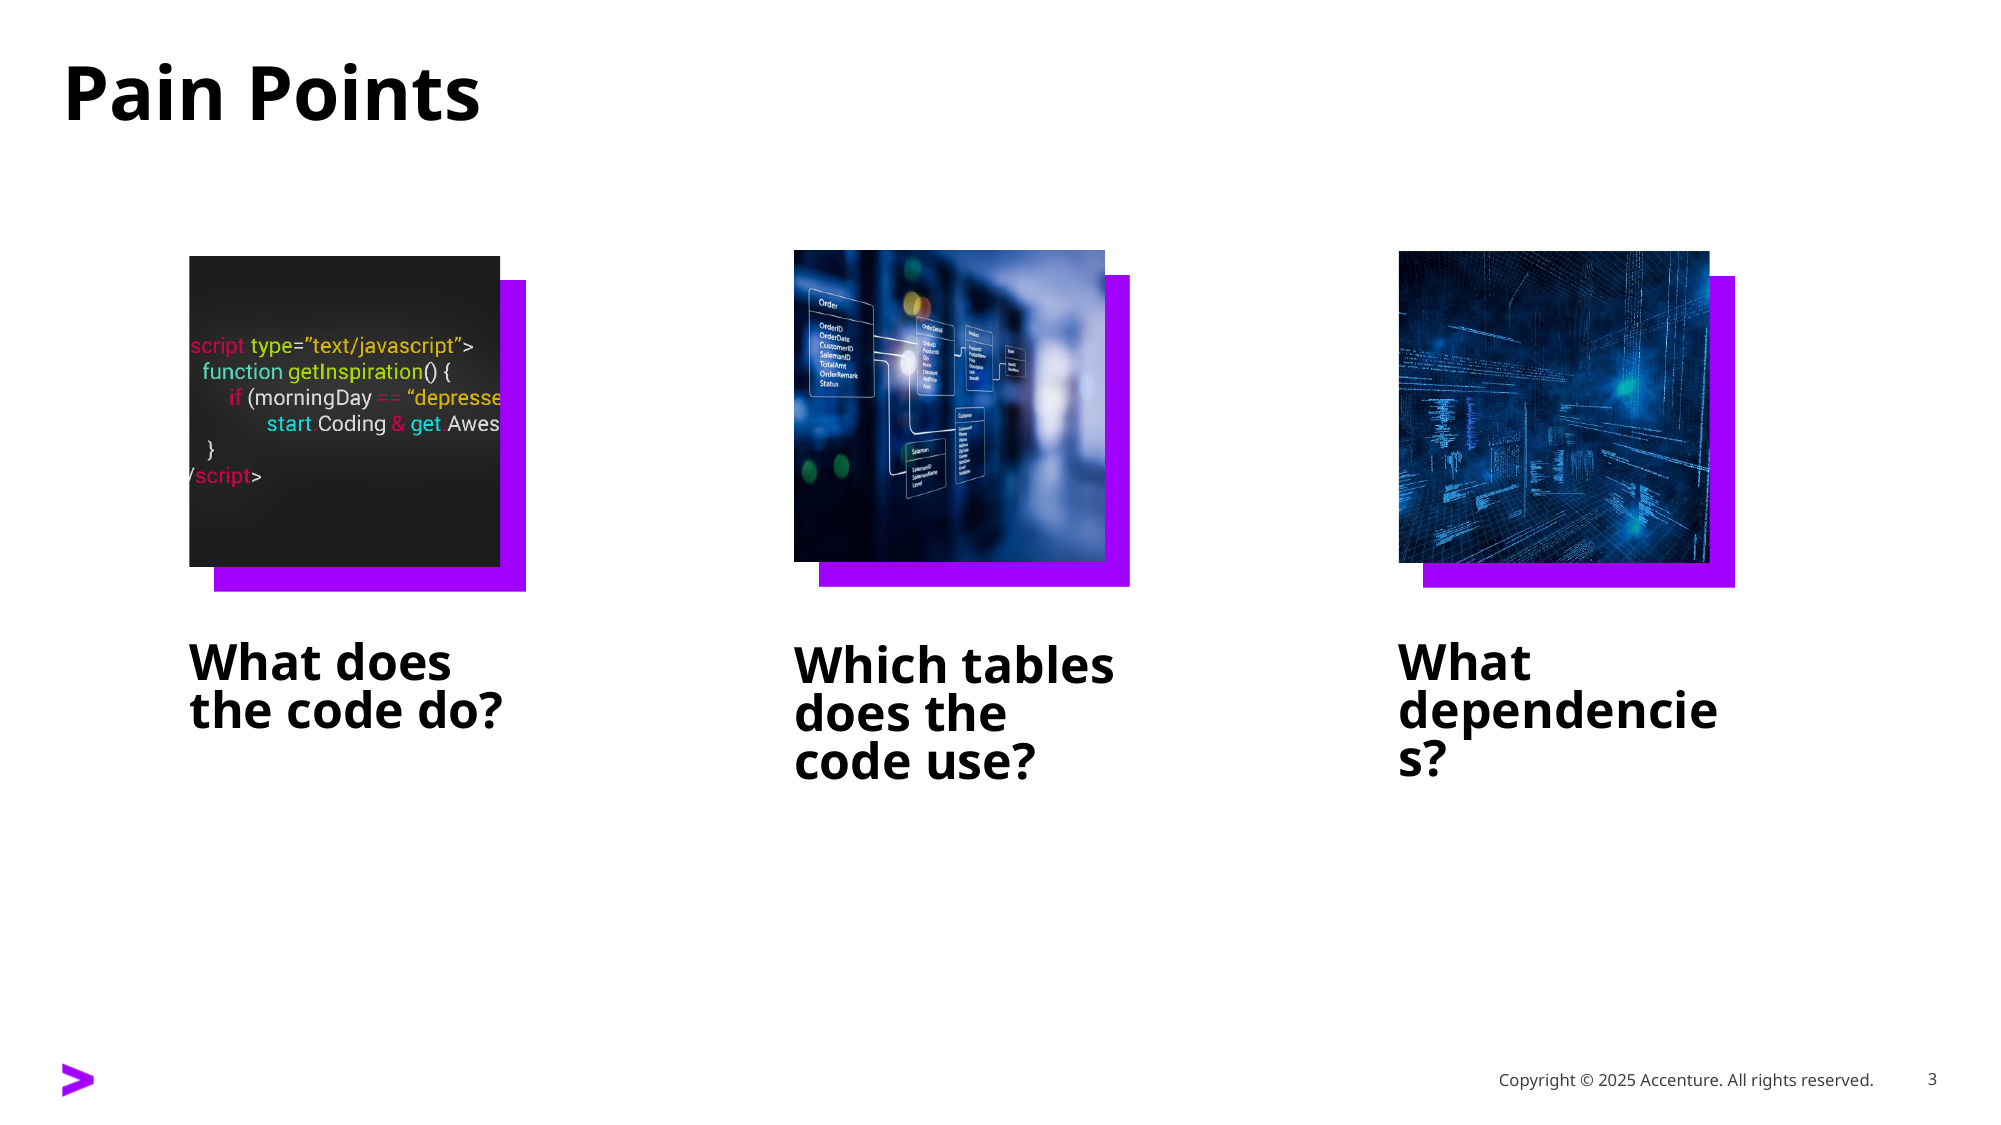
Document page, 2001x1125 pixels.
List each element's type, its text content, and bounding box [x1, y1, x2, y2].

picture [189, 255, 501, 567]
picture [62, 1063, 94, 1097]
list What does the code do? [189, 642, 526, 999]
list What dependencies? [1398, 642, 1735, 999]
title Pain Points [62, 62, 1938, 213]
picture [1398, 251, 1710, 563]
picture [794, 250, 1105, 562]
list Which tables does the code use? [794, 645, 1131, 1002]
